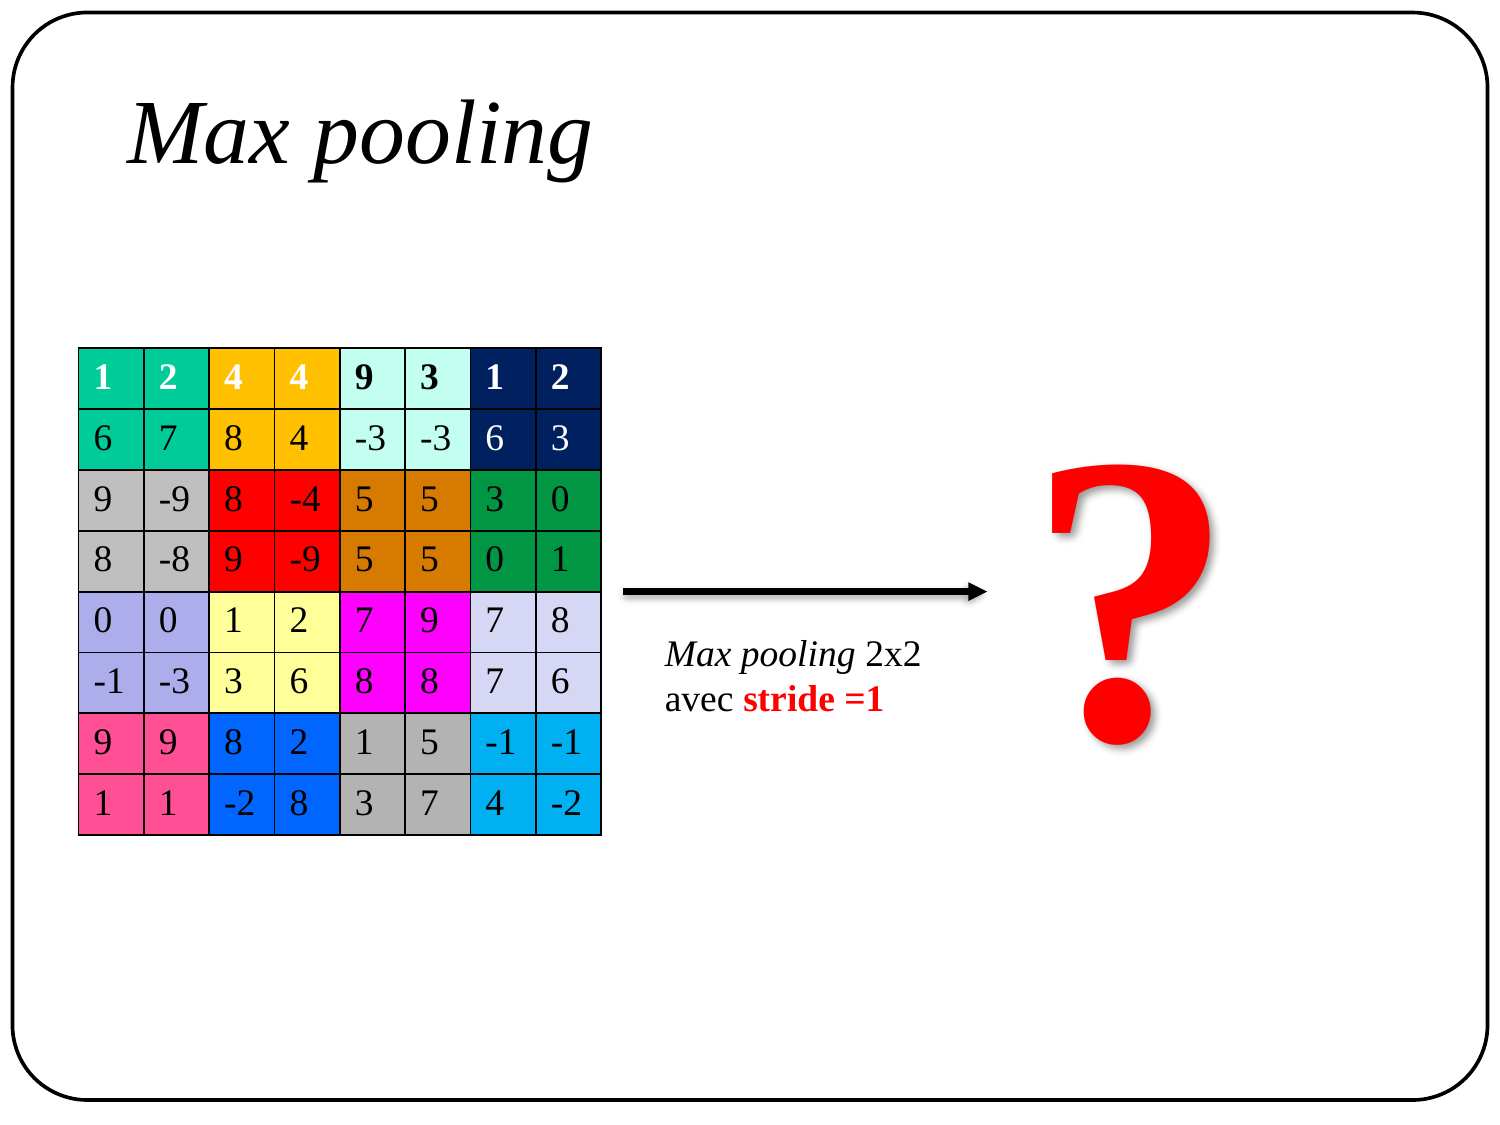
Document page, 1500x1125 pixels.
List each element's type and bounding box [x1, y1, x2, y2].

table_cell [79, 775, 143, 834]
table_cell [275, 593, 339, 652]
table_cell [210, 653, 274, 712]
table_cell [79, 471, 143, 530]
table_cell [275, 653, 339, 712]
table_cell [537, 714, 600, 773]
table_cell [341, 593, 404, 652]
table_cell [341, 471, 404, 530]
table_cell [210, 593, 274, 652]
table_cell [537, 410, 600, 469]
table_cell [145, 714, 208, 773]
table_header [537, 349, 600, 408]
table_cell [210, 532, 274, 591]
table_cell [145, 471, 208, 530]
table_cell [537, 471, 600, 530]
table_cell [406, 775, 470, 834]
table_cell [471, 471, 535, 530]
title [112, 32, 1388, 221]
table_header [210, 349, 274, 408]
table_cell [79, 410, 143, 469]
table_cell [406, 471, 470, 530]
table_cell [406, 410, 470, 469]
table_cell [79, 593, 143, 652]
table_cell [79, 532, 143, 591]
table_cell [145, 775, 208, 834]
table_cell [406, 593, 470, 652]
table_cell [210, 775, 274, 834]
table_cell [471, 653, 535, 712]
table_cell [537, 593, 600, 652]
table_cell [537, 532, 600, 591]
table_cell [406, 714, 470, 773]
table_cell [471, 714, 535, 773]
table_header [471, 349, 535, 408]
text_box [1012, 317, 1195, 830]
table_cell [275, 471, 339, 530]
table_cell [275, 410, 339, 469]
table_cell [341, 532, 404, 591]
table_header [145, 349, 208, 408]
table_cell [210, 714, 274, 773]
table_cell [341, 653, 404, 712]
table_cell [275, 532, 339, 591]
table_cell [79, 714, 143, 773]
table_cell [210, 410, 274, 469]
table_header [275, 349, 339, 408]
table_cell [341, 410, 404, 469]
text_box [650, 621, 947, 727]
table_cell [341, 775, 404, 834]
table_cell [406, 532, 470, 591]
table_header [406, 349, 470, 408]
table_cell [537, 775, 600, 834]
table_cell [471, 532, 535, 591]
table_cell [79, 653, 143, 712]
table_cell [145, 593, 208, 652]
table_cell [275, 714, 339, 773]
table_cell [275, 775, 339, 834]
table_cell [145, 532, 208, 591]
table_cell [210, 471, 274, 530]
table_cell [471, 775, 535, 834]
table_header [79, 349, 143, 408]
table_cell [406, 653, 470, 712]
table_cell [145, 653, 208, 712]
table_cell [145, 410, 208, 469]
table_cell [537, 653, 600, 712]
table_cell [341, 714, 404, 773]
table_header [341, 349, 404, 408]
table_cell [471, 593, 535, 652]
table_cell [471, 410, 535, 469]
